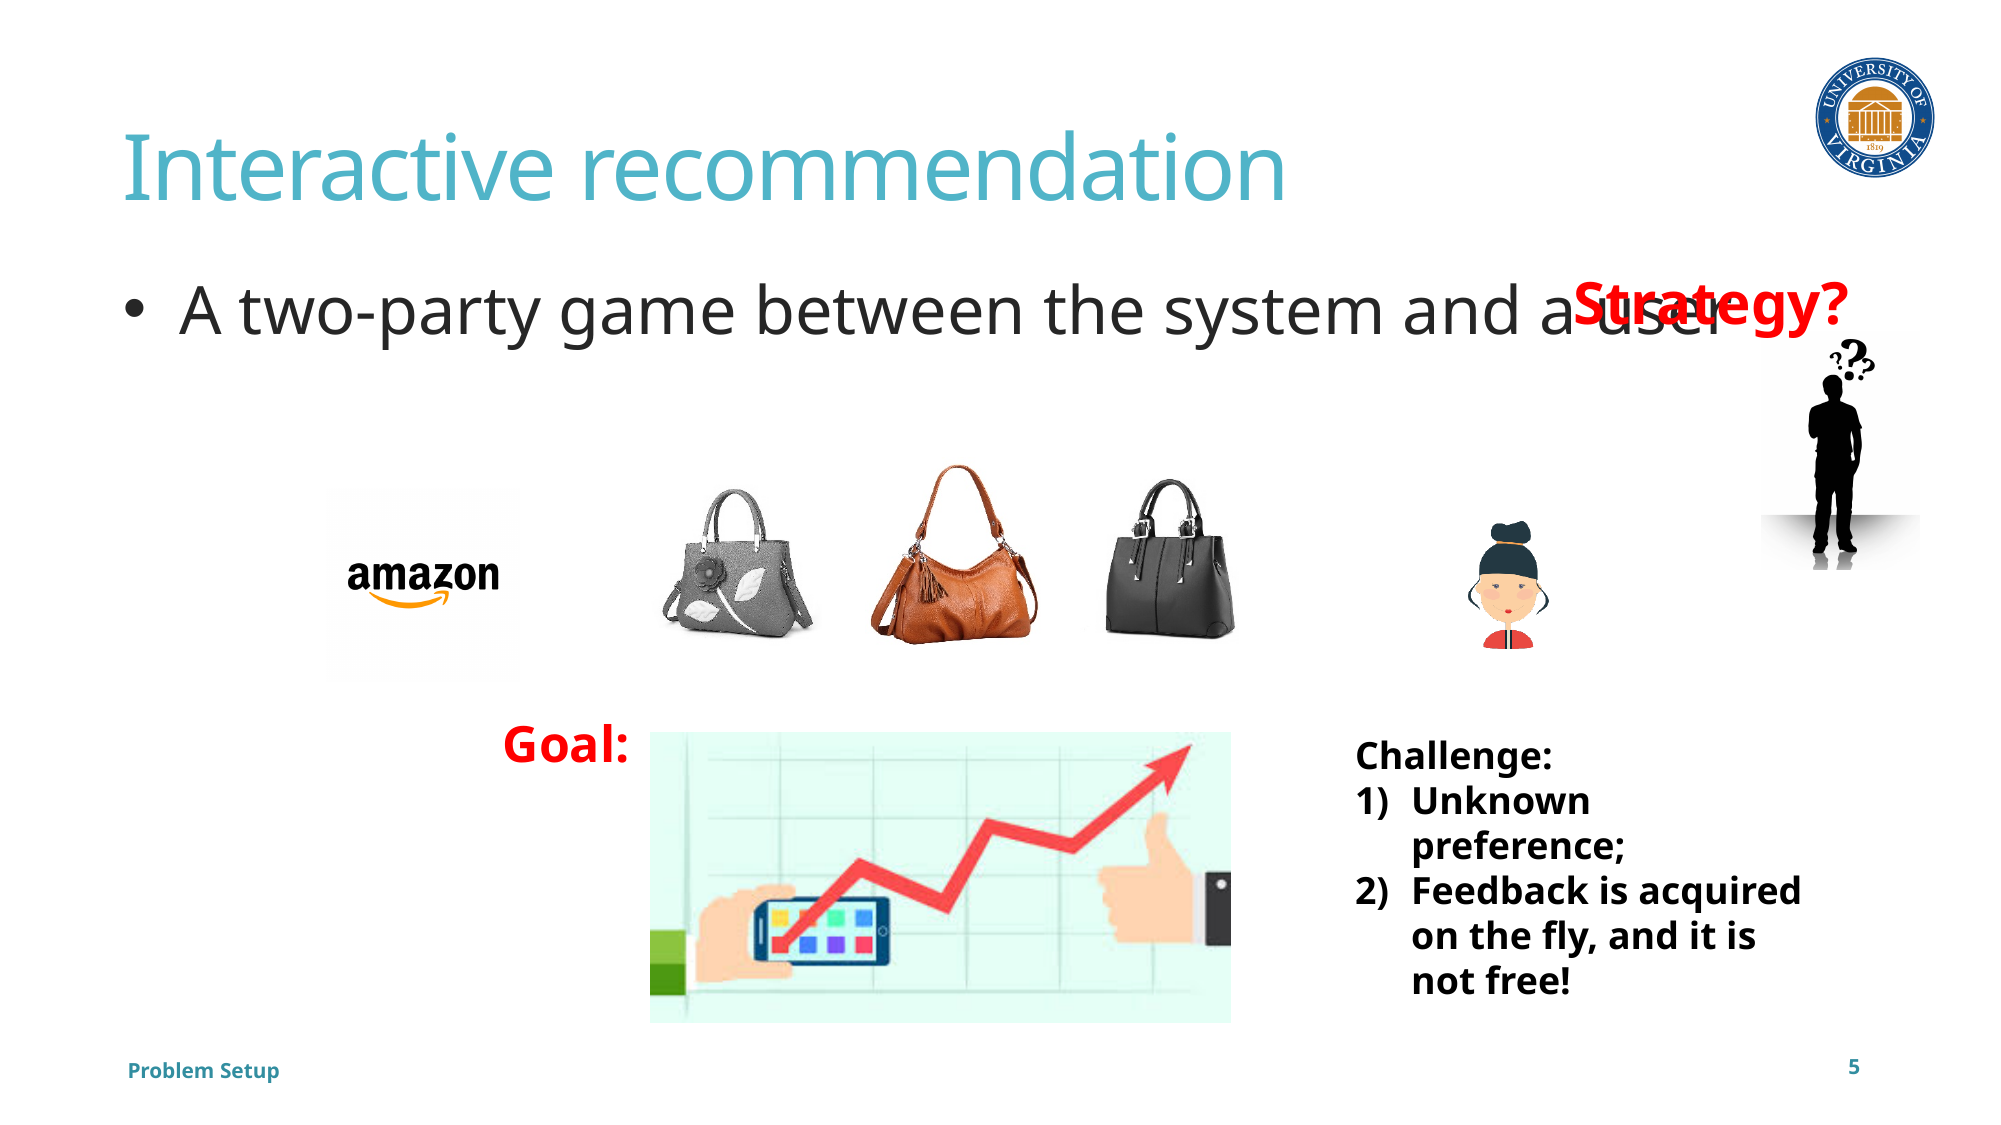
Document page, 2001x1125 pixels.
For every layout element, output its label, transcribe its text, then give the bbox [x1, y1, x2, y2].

picture [1812, 54, 1938, 181]
picture [1074, 456, 1266, 649]
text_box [487, 705, 1231, 1024]
title Interactive recommendation [107, 81, 1875, 263]
picture [1444, 521, 1572, 649]
text_box Challenge: Unknown preference; Feedback is acquired on the fly, and it is not free! [1340, 724, 1830, 1010]
slide_number Problem Setup [112, 1051, 788, 1090]
list A two-party game between the system and a user [107, 272, 1876, 1025]
picture [325, 488, 520, 682]
picture [648, 474, 822, 649]
picture [865, 457, 1045, 649]
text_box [1558, 258, 1940, 570]
slide_number 5 [1437, 1051, 1875, 1090]
